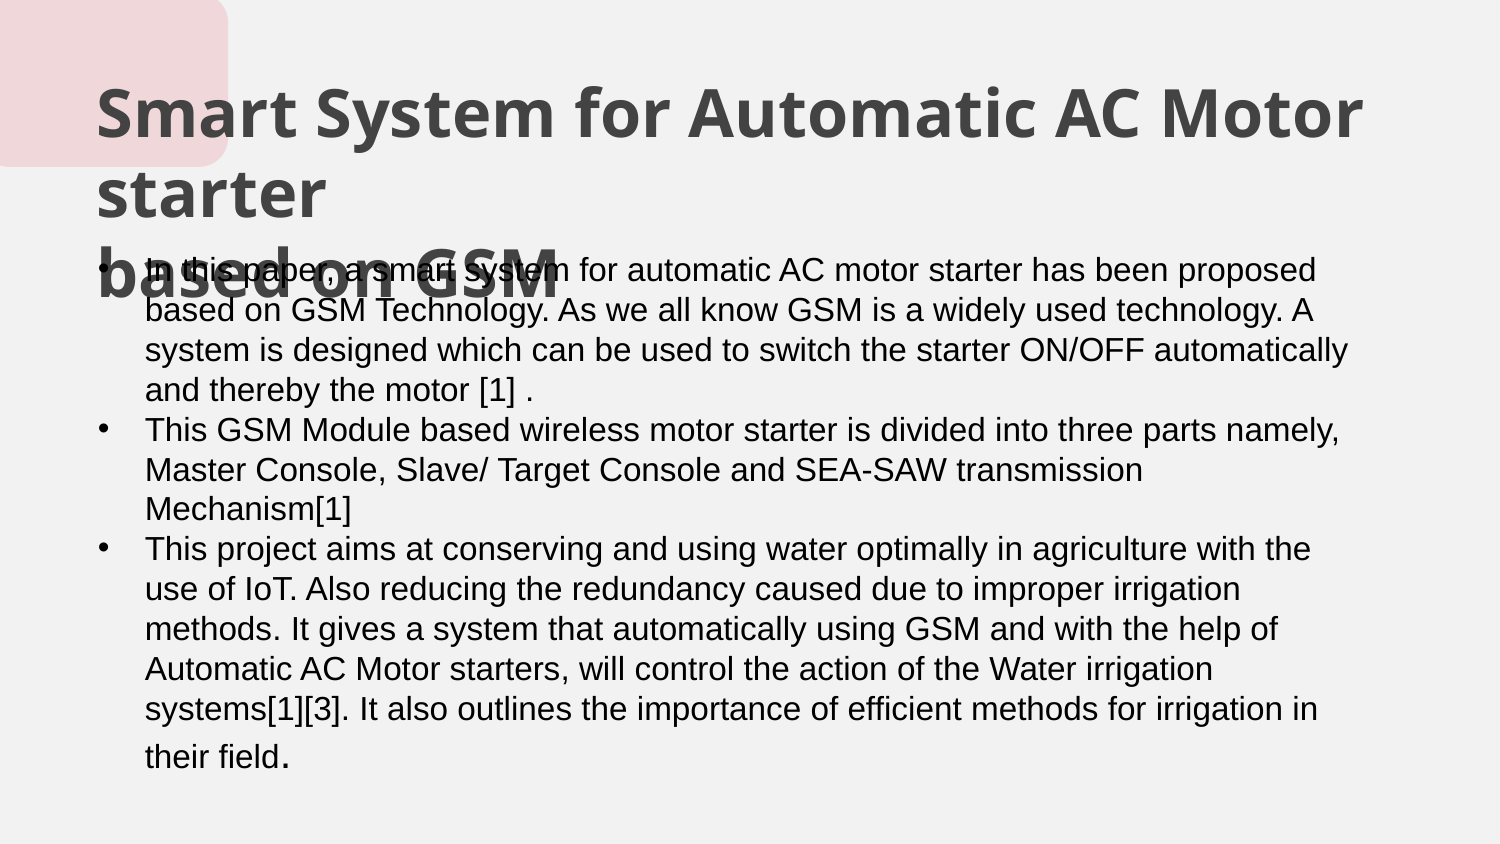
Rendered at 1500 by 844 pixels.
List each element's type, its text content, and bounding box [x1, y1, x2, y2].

title Smart System for Automatic AC Motor starter based on GSM [81, 55, 1459, 210]
text_box In this paper, a smart system for automatic AC motor starter has been proposed based on GSM Technology. As we all know GSM is a widely used technology. A system is designed which can be used to switch the starter ON/OFF automatically and thereby the motor [1] . This GSM Module based wireless motor starter is divided into three parts namely, Master Console, Slave/ Target Console and SEA-SAW transmission Mechanism[1] This project aims at conserving and using water optimally in agriculture with the use of IoT. Also reducing the redundancy caused due to improper irrigation methods. It gives a system that automatically using GSM and with the help of Automatic AC Motor starters, will control the action of the Water irrigation systems[1][3]. It also outlines the importance of efficient methods for irrigation in their field. [83, 240, 1371, 785]
